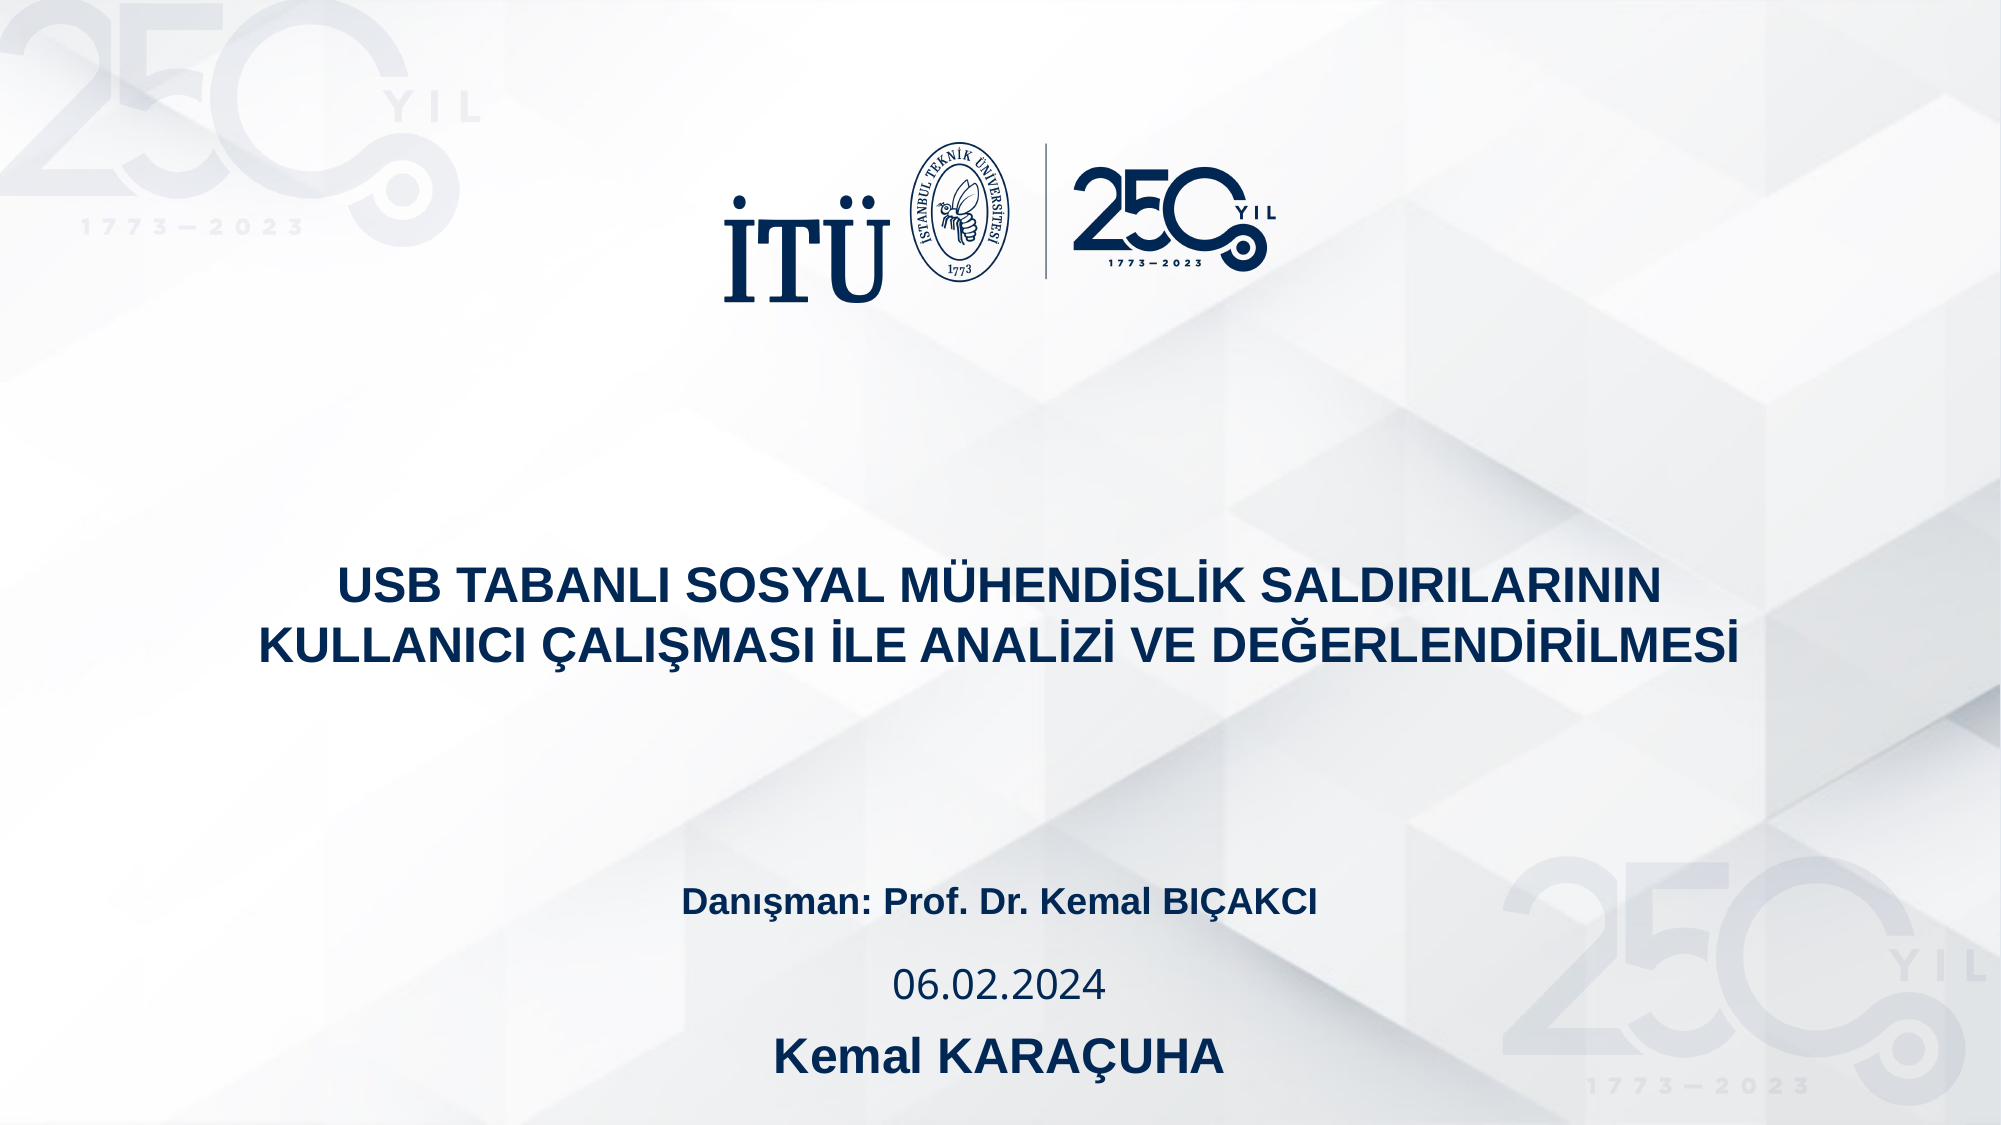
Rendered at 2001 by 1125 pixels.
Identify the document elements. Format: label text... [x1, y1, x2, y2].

text_box Danışman: Prof. Dr. Kemal BIÇAKCI [551, 869, 1449, 929]
text_box USB TABANLI SOSYAL MÜHENDİSLİK SALDIRILARININ KULLANICI ÇALIŞMASI İLE ANALİZİ VE DEĞERLENDİRİLMESİ [216, 545, 1784, 680]
picture [0, 0, 2001, 1125]
text_box 06.02.2024 [658, 950, 1341, 1016]
text_box Kemal KARAÇUHA [693, 1016, 1307, 1091]
